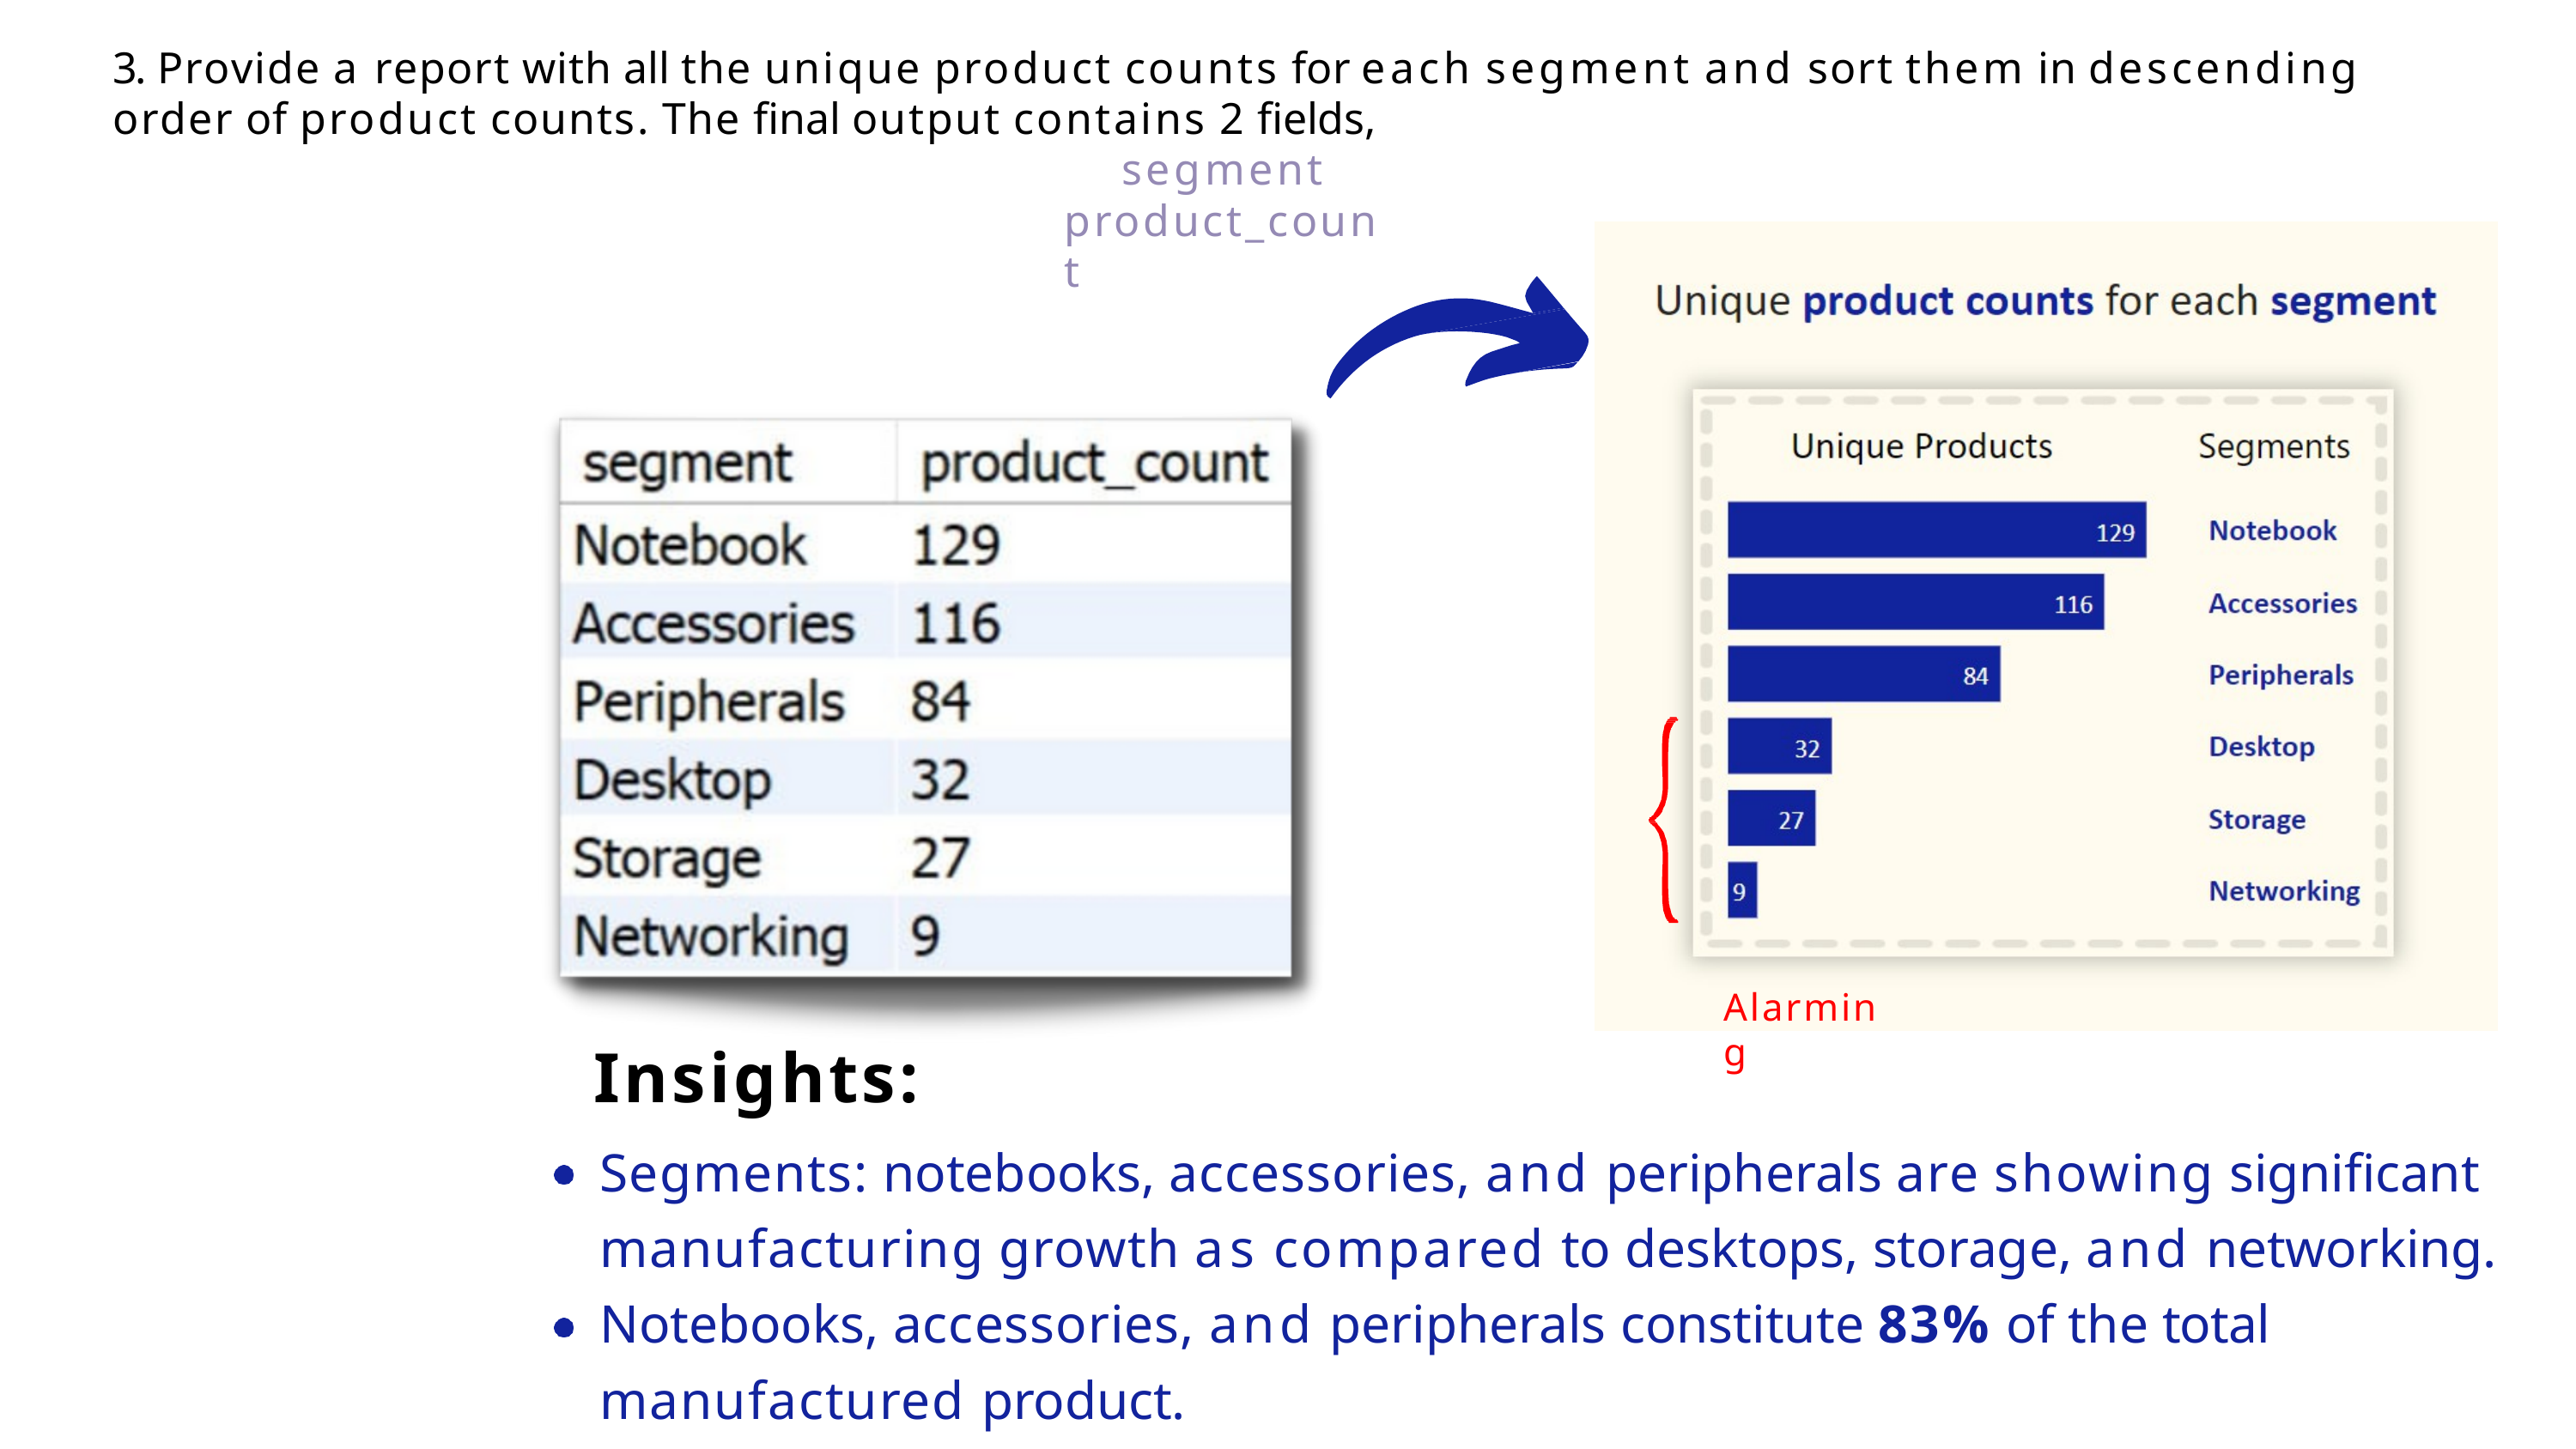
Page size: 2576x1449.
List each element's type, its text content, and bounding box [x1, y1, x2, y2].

text_box Insights: Segments: notebooks, accessories, and peripherals are showing significant manufacturing growth as compared to desktops, storage, and networking. Notebooks, accessories, and peripherals constitute 83% of the total manufactured product. [592, 1002, 2541, 1430]
picture [554, 1165, 574, 1185]
text_box 3. Provide a report with all the unique product counts for each segment and sort them in descending order of product counts. The final output contains 2 fields, segment product_count [111, 37, 2449, 296]
picture [554, 1318, 574, 1337]
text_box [1326, 221, 2498, 1032]
picture [538, 404, 1328, 1043]
